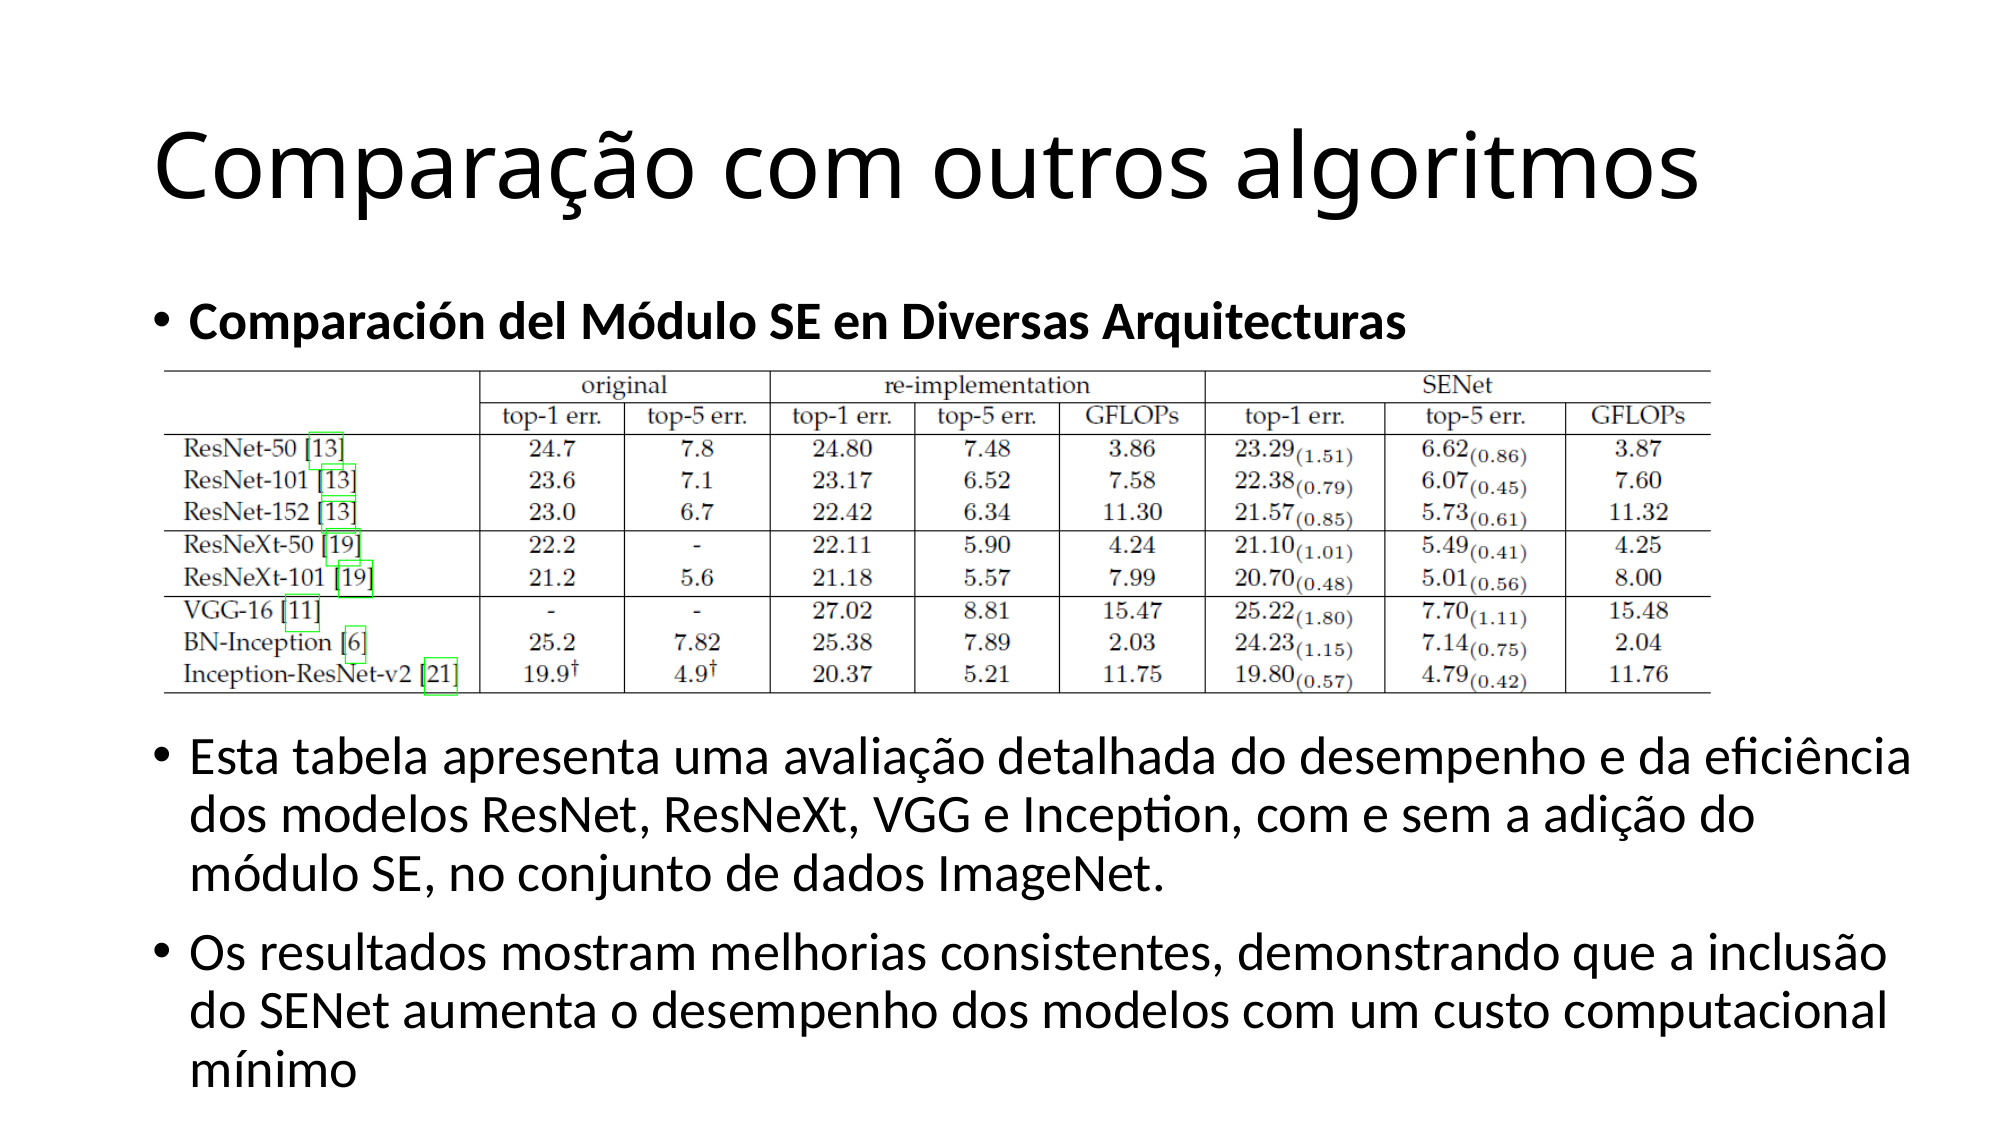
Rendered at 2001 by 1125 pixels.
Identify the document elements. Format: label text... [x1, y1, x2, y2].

picture [137, 367, 1764, 732]
list Comparación del Módulo SE en Diversas Arquitecturas [137, 285, 1863, 376]
text_box Esta tabela apresenta uma avaliação detalhada do desempenho e da eficiência dos modelos ResNet, ResNeXt, VGG e Inception, com e sem a adição do módulo SE, no conjunto de dados ImageNet. Os resultados mostram melhorias consistentes, demonstrando que a inclusão do SENet aumenta o desempenho dos modelos com um custo computacional mínimo [137, 719, 1930, 1036]
title Comparação com outros algoritmos [137, 59, 1863, 278]
